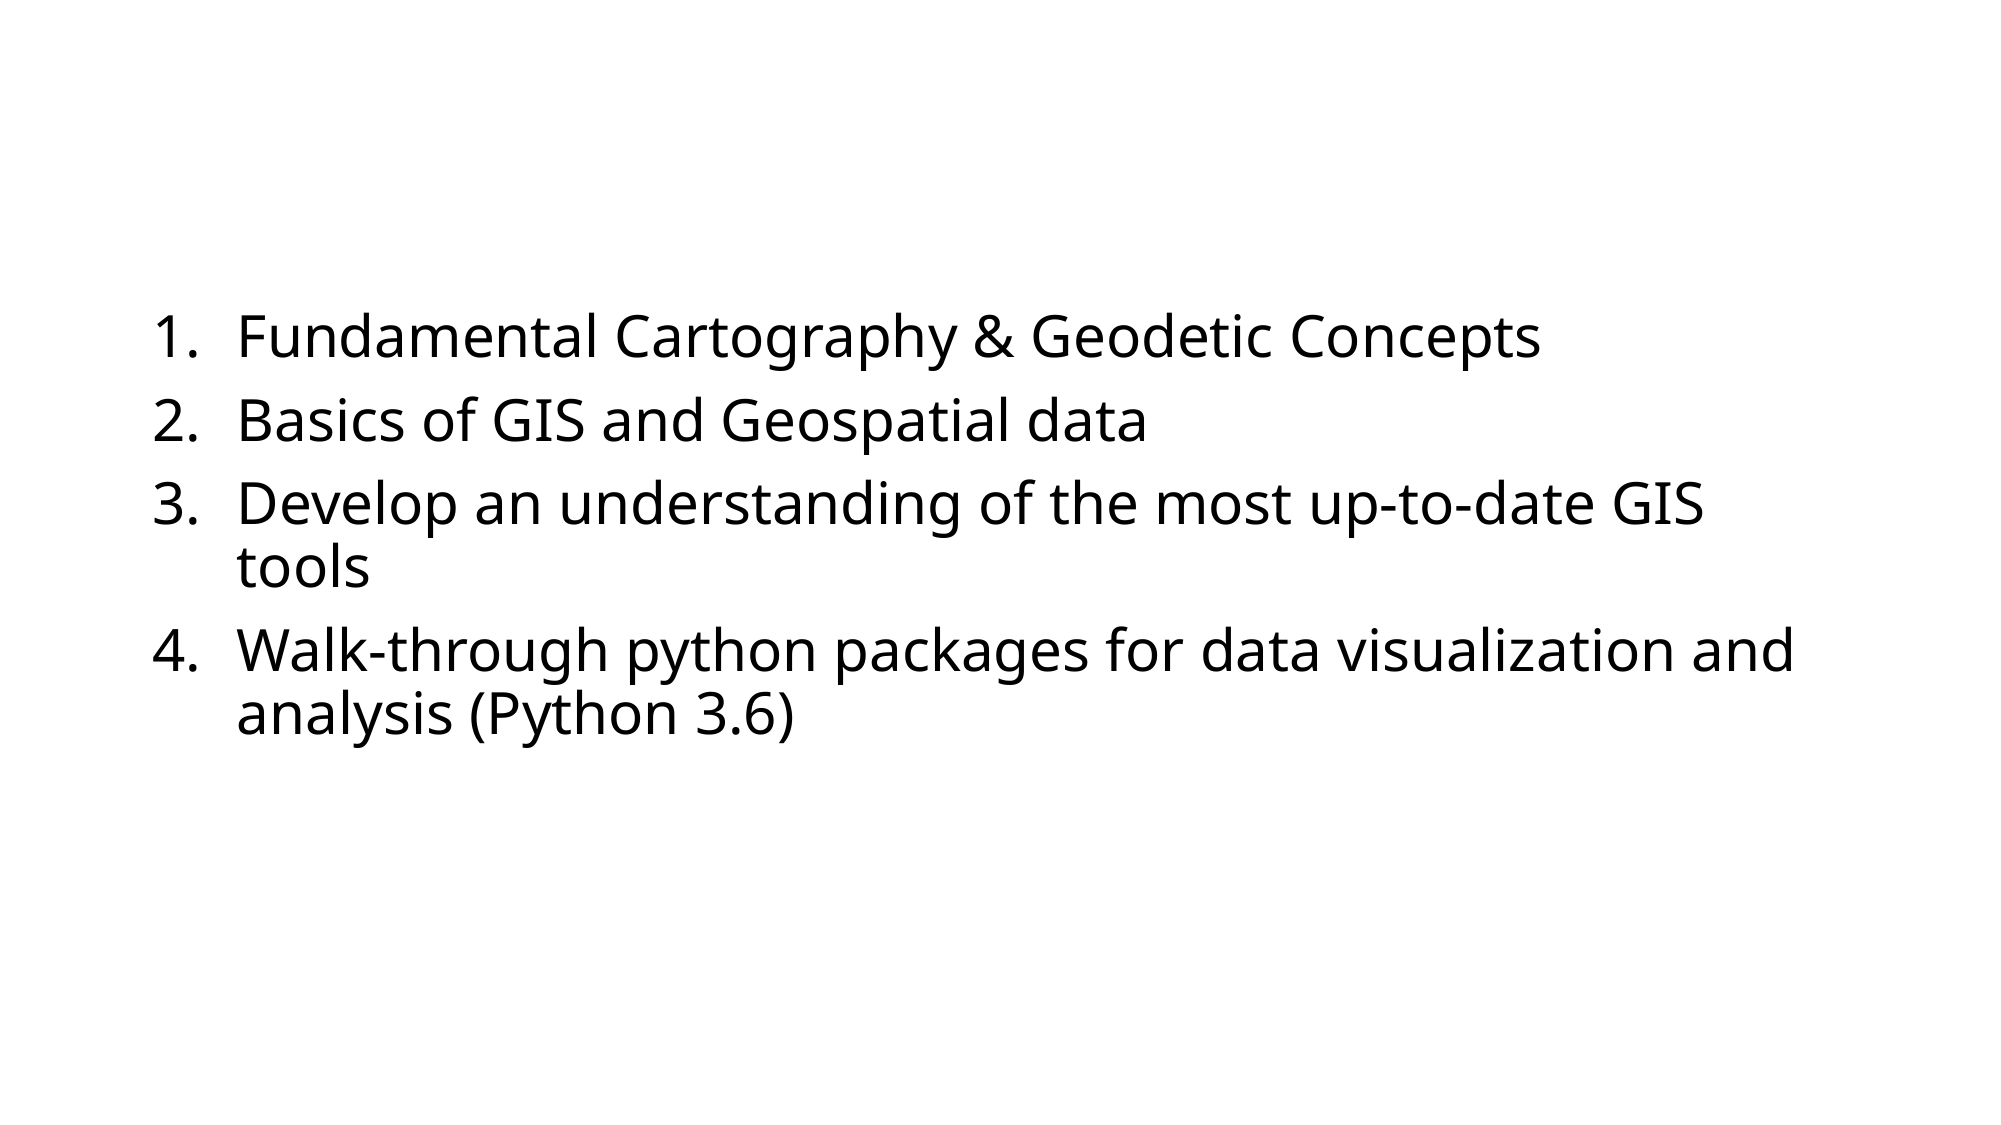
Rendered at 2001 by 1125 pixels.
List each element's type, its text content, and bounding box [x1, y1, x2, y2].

list Fundamental Cartography & Geodetic Concepts Basics of GIS and Geospatial data Develop an understanding of the most up-to-date GIS tools Walk-through python packages for data visualization and analysis (Python 3.6) [137, 299, 1863, 1014]
